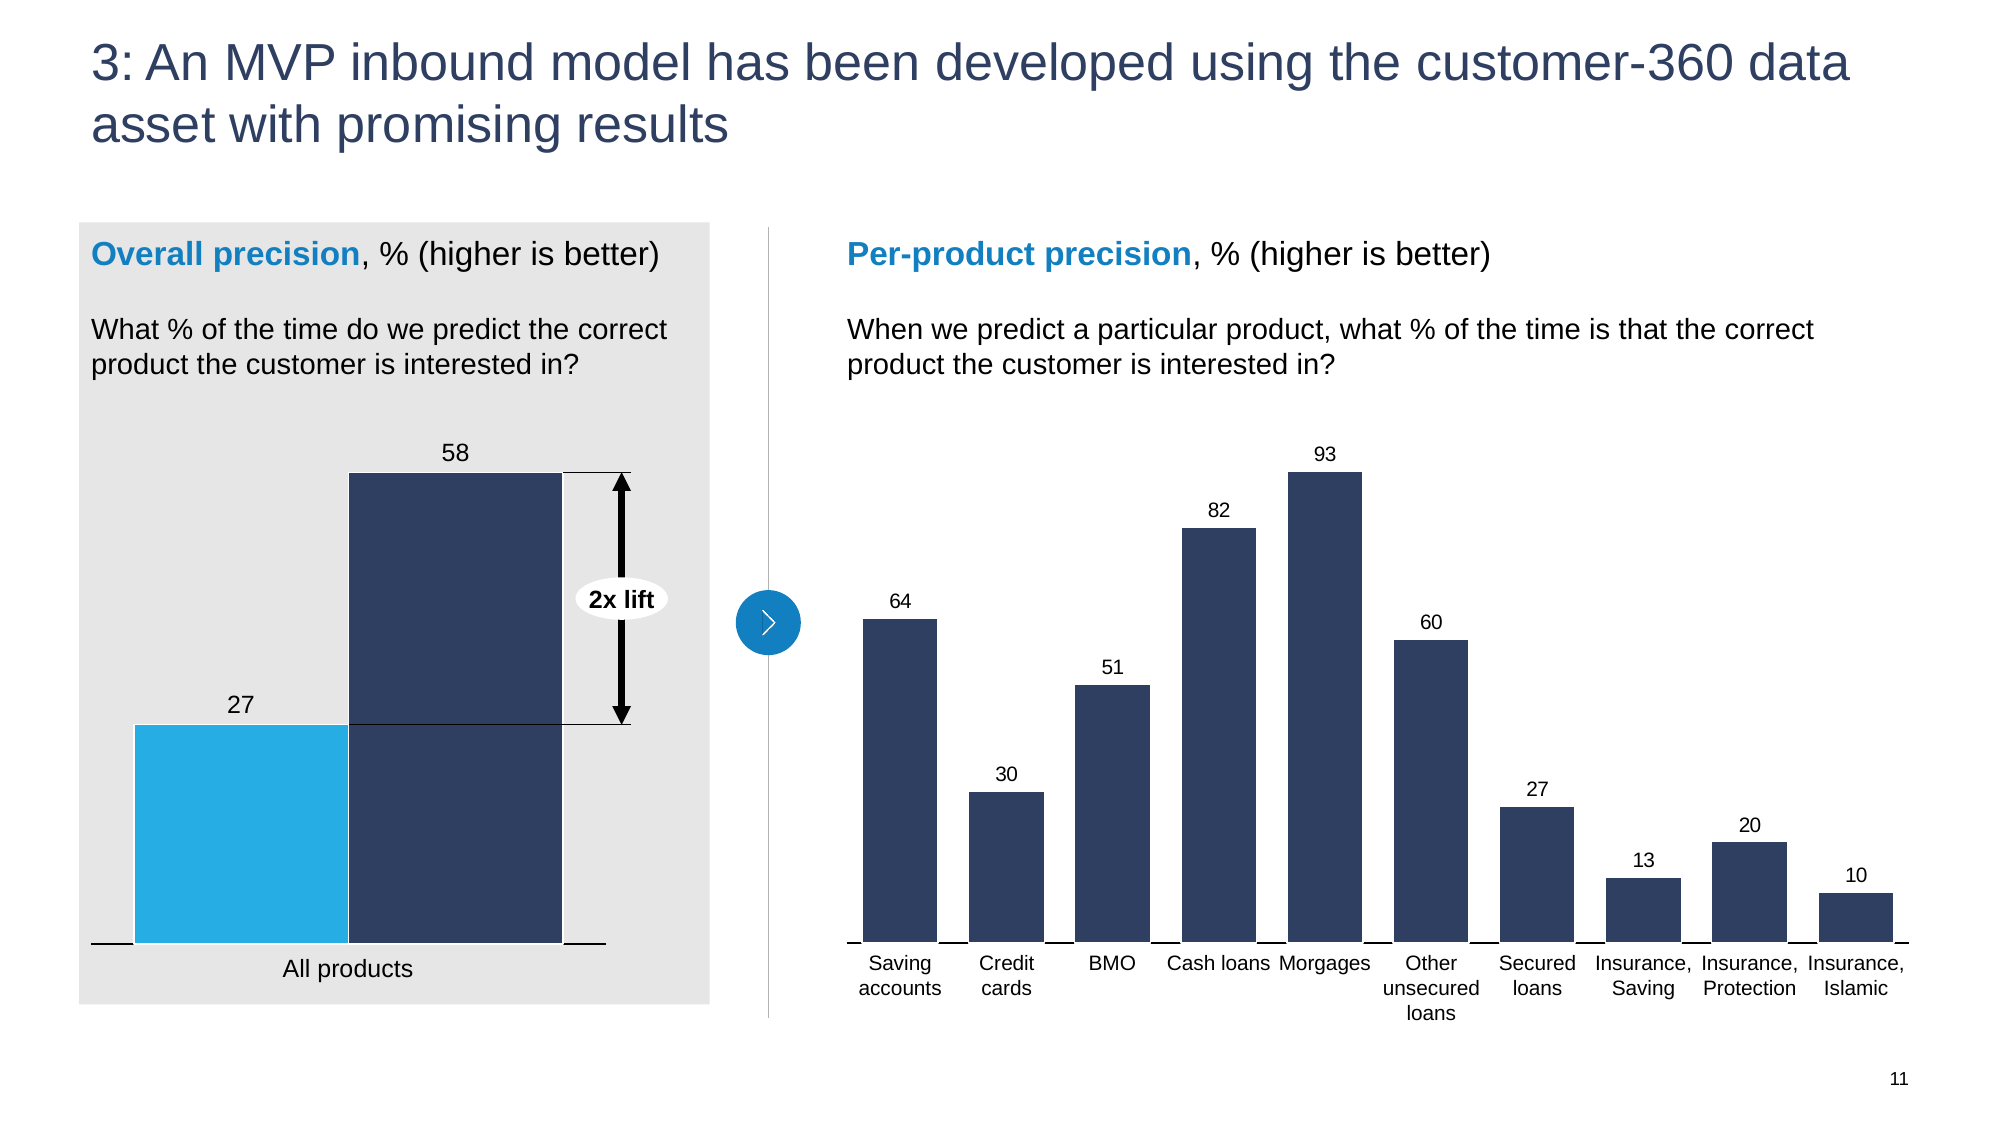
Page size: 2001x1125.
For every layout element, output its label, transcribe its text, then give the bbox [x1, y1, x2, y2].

text_box Morgages [1277, 957, 1373, 975]
text_box Cash loans [1165, 957, 1272, 975]
chart [77, 434, 620, 958]
text_box Insurance, Islamic [1806, 957, 1906, 1000]
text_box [735, 589, 802, 656]
text_box When we predict a particular product, what % of the time is that the correct product the customer is interested in? [847, 310, 1909, 382]
text_box Insurance, Saving [1594, 957, 1693, 1000]
title 3: An MVP inbound model has been developed using the customer-360 data asset with promising results [91, 28, 1909, 217]
text_box Per-product precision, % (higher is better) [847, 231, 1909, 272]
text_box Other unsecured loans [1382, 957, 1481, 1025]
chart [833, 438, 1923, 957]
text_box Overall precision, % (higher is better) [91, 231, 690, 272]
text_box All products [281, 958, 415, 983]
text_box Insurance, Protection [1700, 957, 1800, 1000]
text_box Secured loans [1497, 957, 1578, 1000]
text_box Credit cards [977, 957, 1036, 1000]
text_box What % of the time do we predict the correct product the customer is interested in? [91, 310, 690, 382]
text_box [78, 222, 711, 1005]
text_box 2x lift [622, 577, 668, 620]
text_box BMO [1087, 957, 1138, 975]
text_box Saving accounts [857, 957, 943, 1000]
